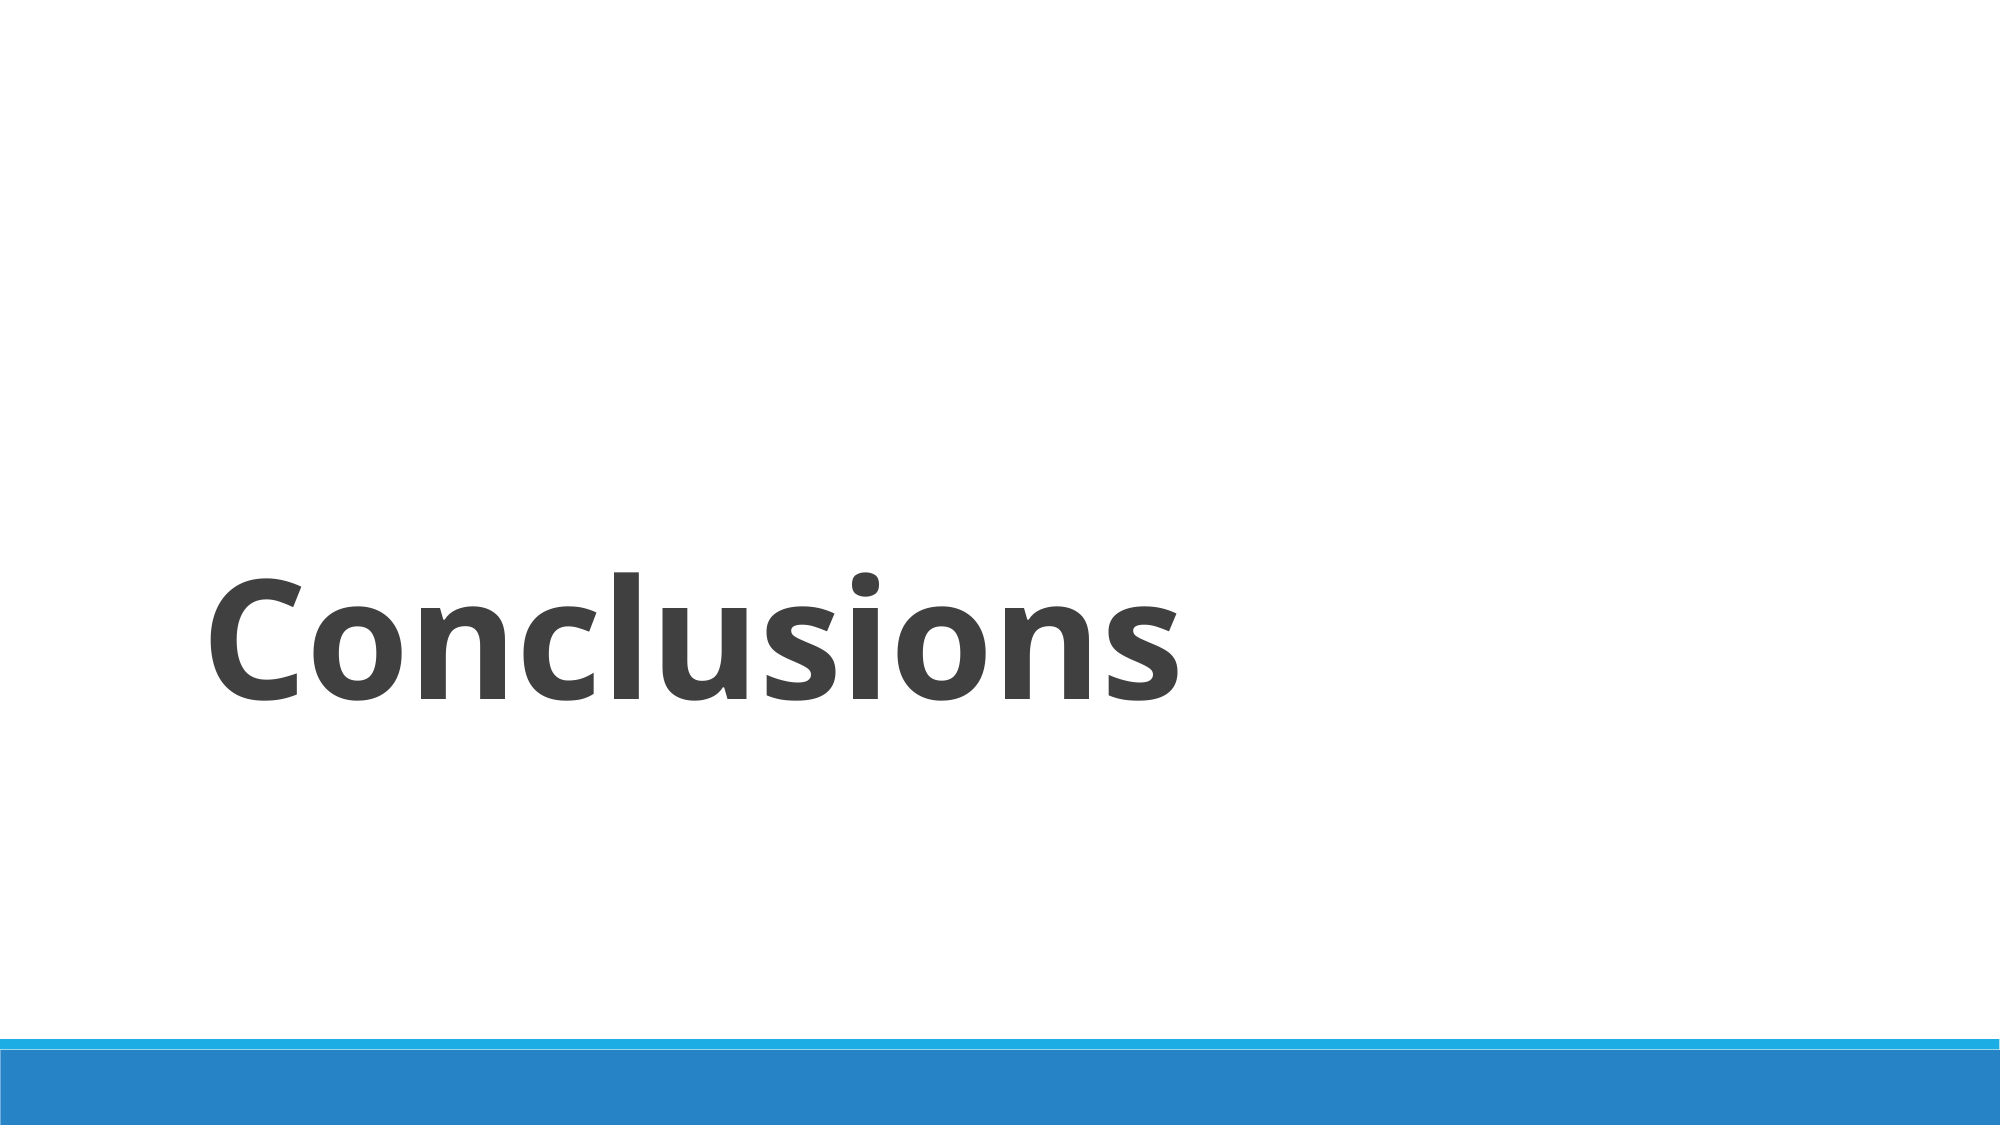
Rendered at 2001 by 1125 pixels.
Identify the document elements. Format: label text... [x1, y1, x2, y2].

title Conclusions [186, 609, 1837, 742]
